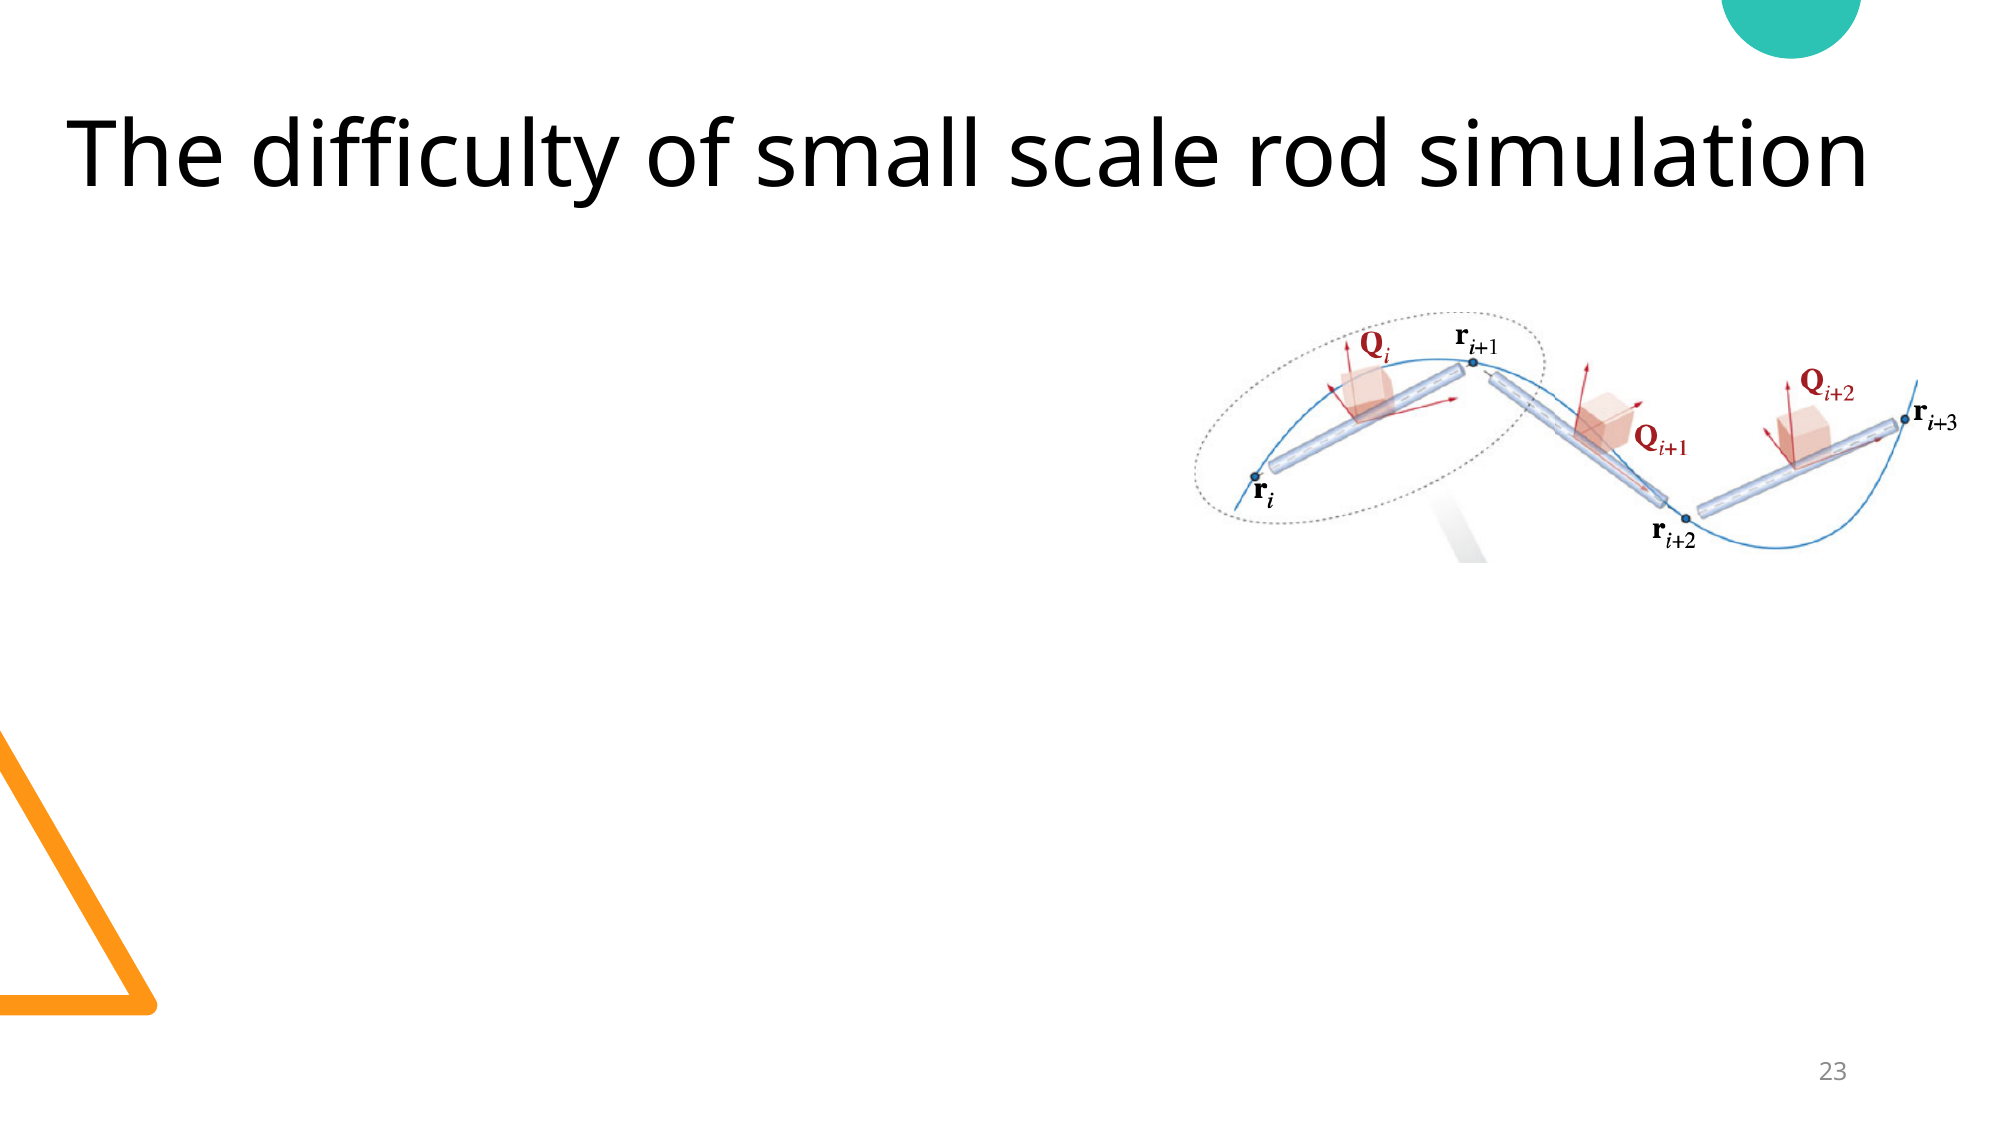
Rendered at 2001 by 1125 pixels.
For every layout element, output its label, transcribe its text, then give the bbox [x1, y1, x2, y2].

title The difficulty of small scale rod simulation [51, 48, 1942, 266]
slide_number 23 [1412, 1042, 1863, 1103]
picture [1168, 265, 1987, 563]
